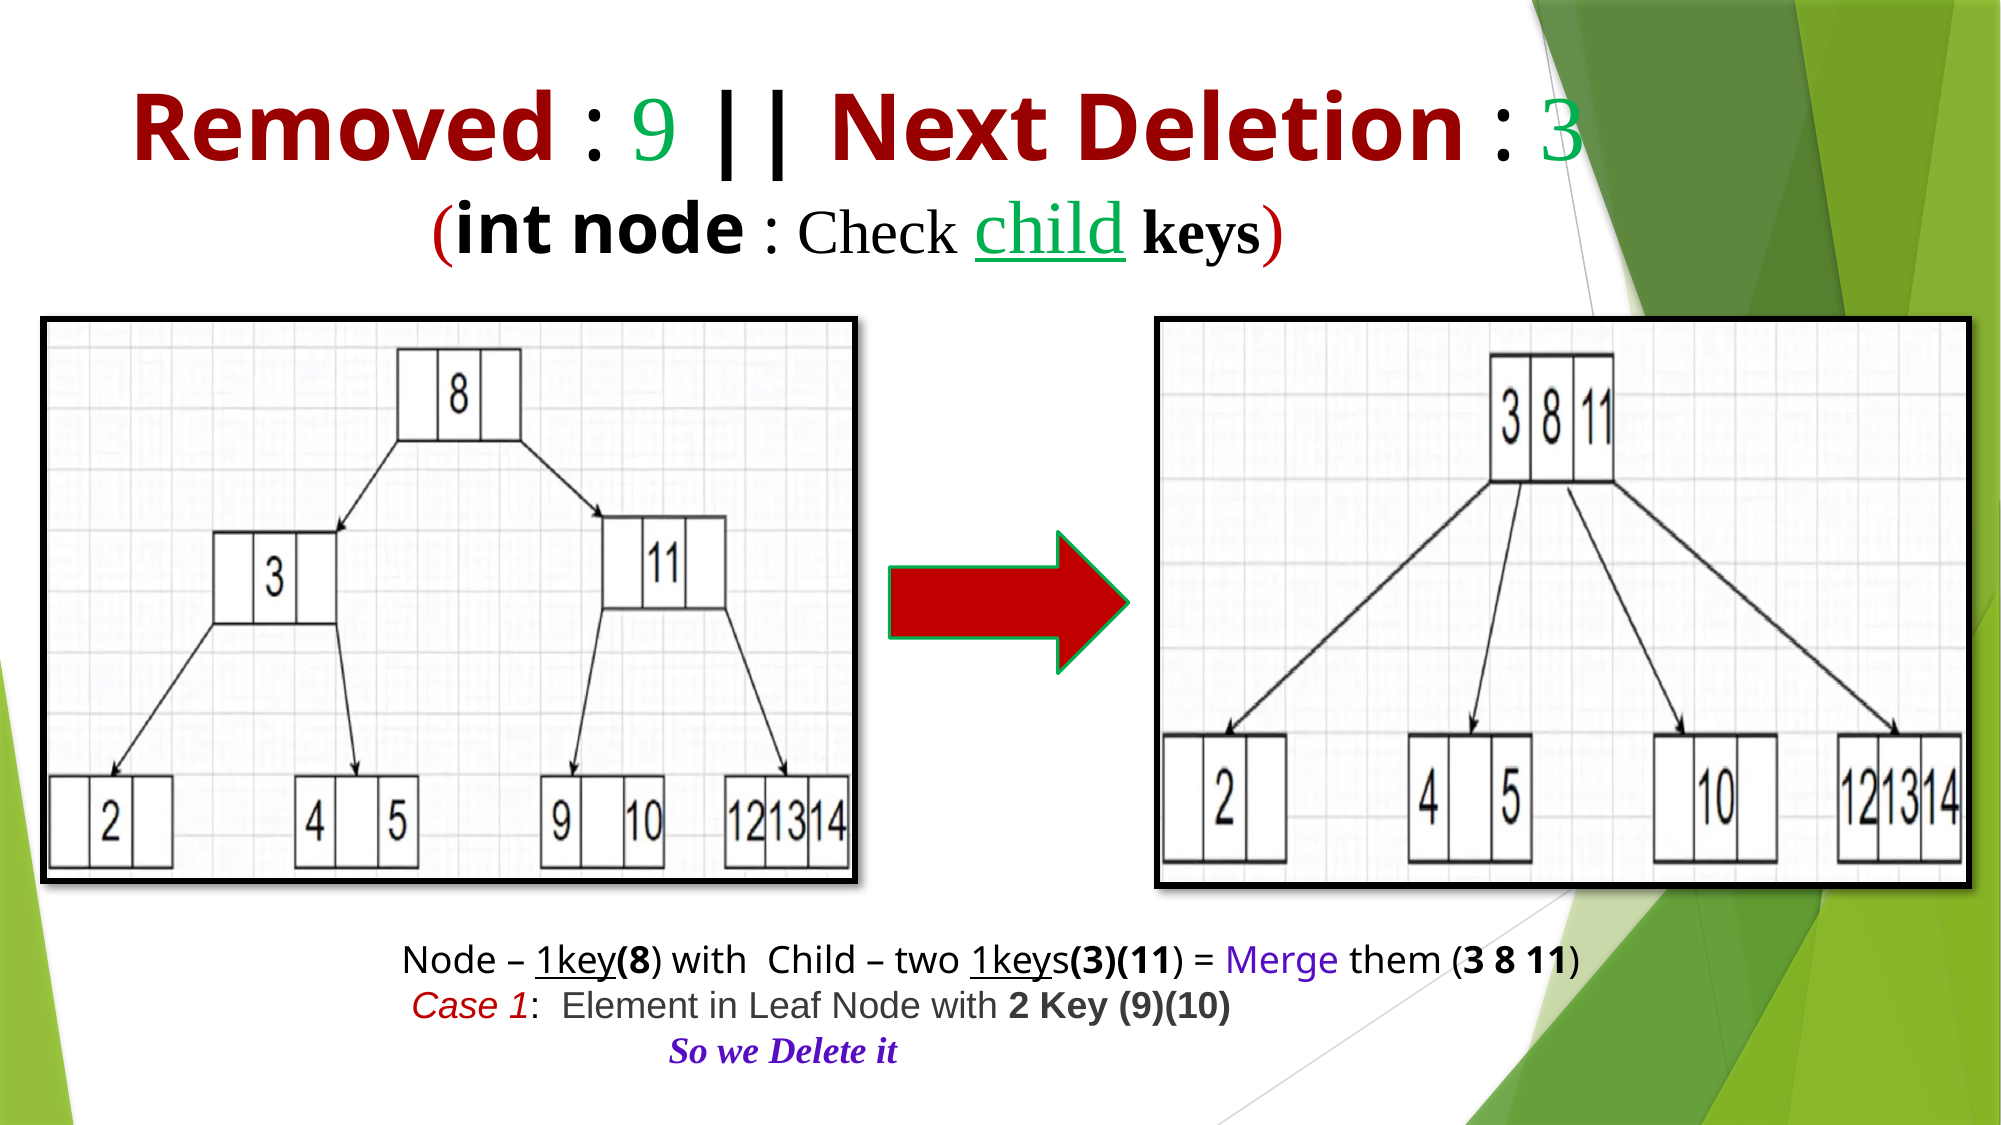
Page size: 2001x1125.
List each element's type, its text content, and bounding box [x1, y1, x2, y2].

text_box Node – 1key(8) with Child – two 1keys(3)(11) = Merge them (3 8 11) Case 1: Element in Leaf Node with 2 Key (9)(10) So we Delete it [386, 928, 1595, 1079]
text_box [887, 530, 1130, 676]
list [1159, 321, 1967, 883]
title Removed : 9 || Next Deletion : 3 (int node : Check child keys) [0, 59, 1767, 278]
picture [46, 321, 853, 879]
